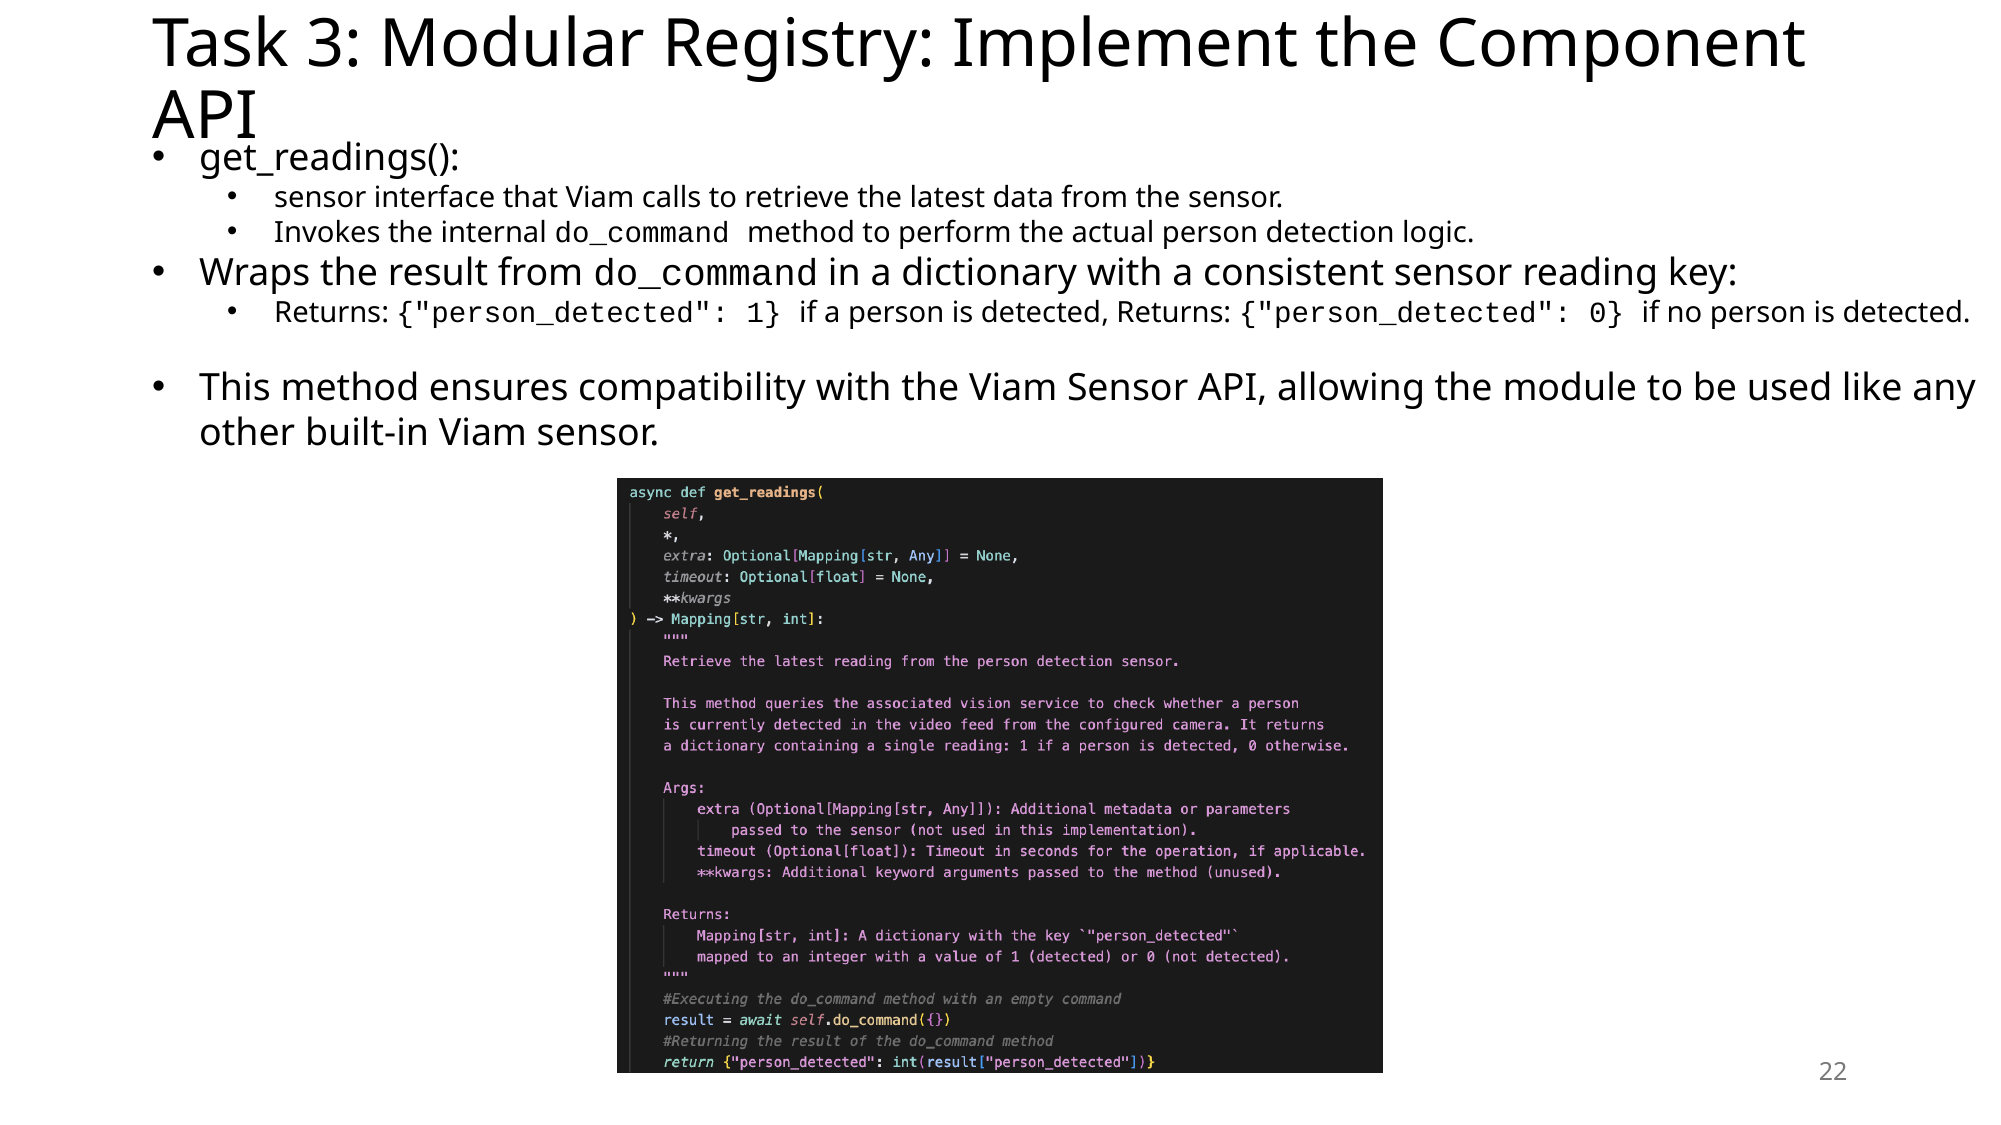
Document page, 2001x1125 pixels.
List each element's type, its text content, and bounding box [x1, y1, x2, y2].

text_box get_readings(): sensor interface that Viam calls to retrieve the latest data from the sensor. Invokes the internal do_command method to perform the actual person detection logic. Wraps the result from do_command in a dictionary with a consistent sensor reading key: Returns: {"person_detected": 1} if a person is detected, Returns: {"person_detected": 0} if no person is detected. This method ensures compatibility with the Viam Sensor API, allowing the module to be used like any other built-in Viam sensor. [137, 125, 2000, 551]
picture [617, 477, 1383, 1074]
title Task 3: Modular Registry: Implement the Component API [137, 0, 1863, 125]
slide_number 22 [1412, 1042, 1863, 1103]
